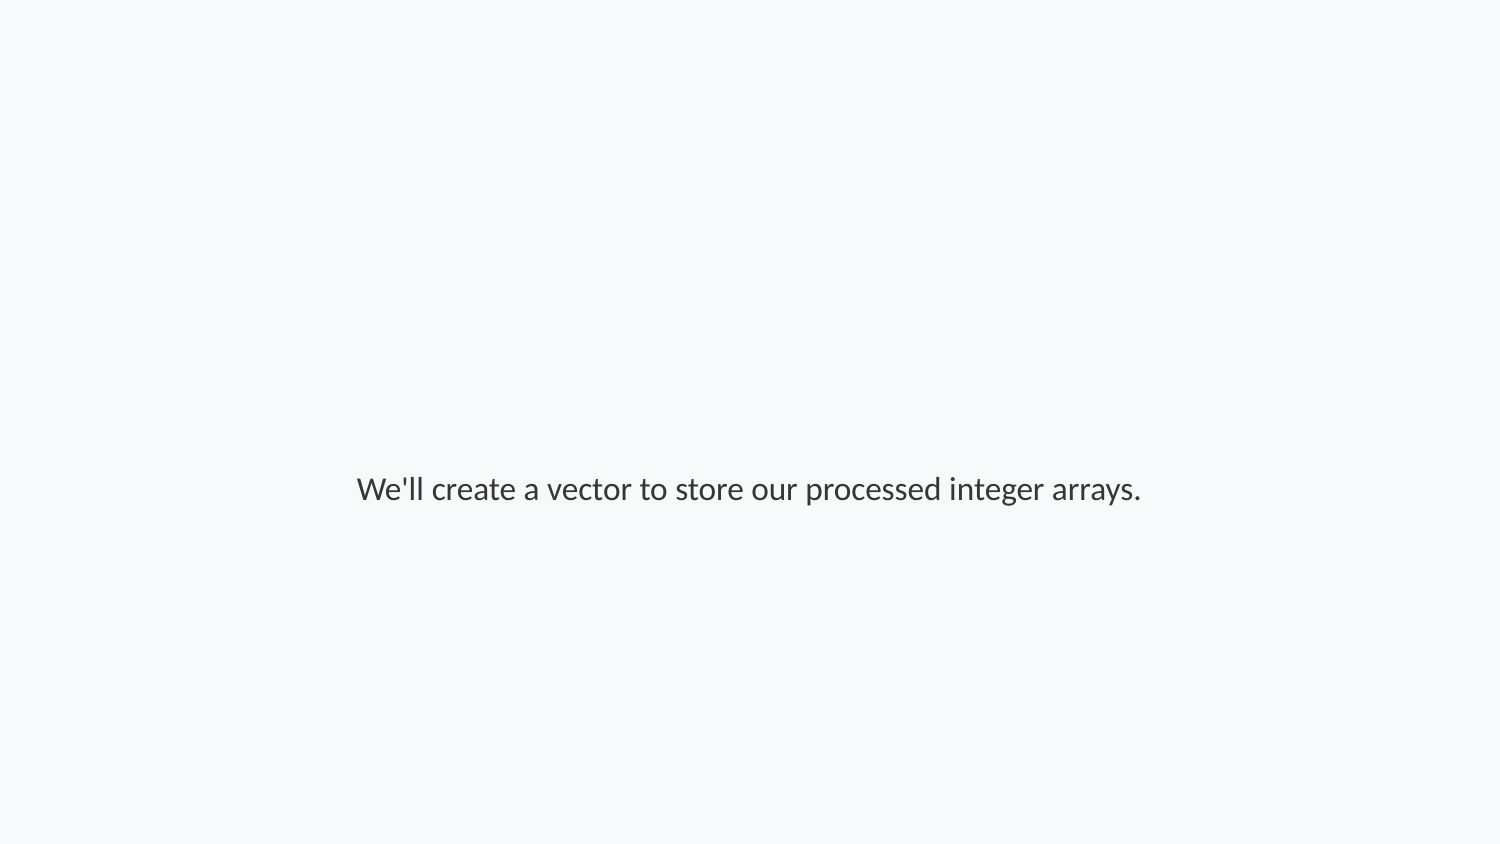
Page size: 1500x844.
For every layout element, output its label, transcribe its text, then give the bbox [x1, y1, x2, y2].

text_box We'll create a vector to store our processed integer arrays. [149, 299, 1350, 675]
